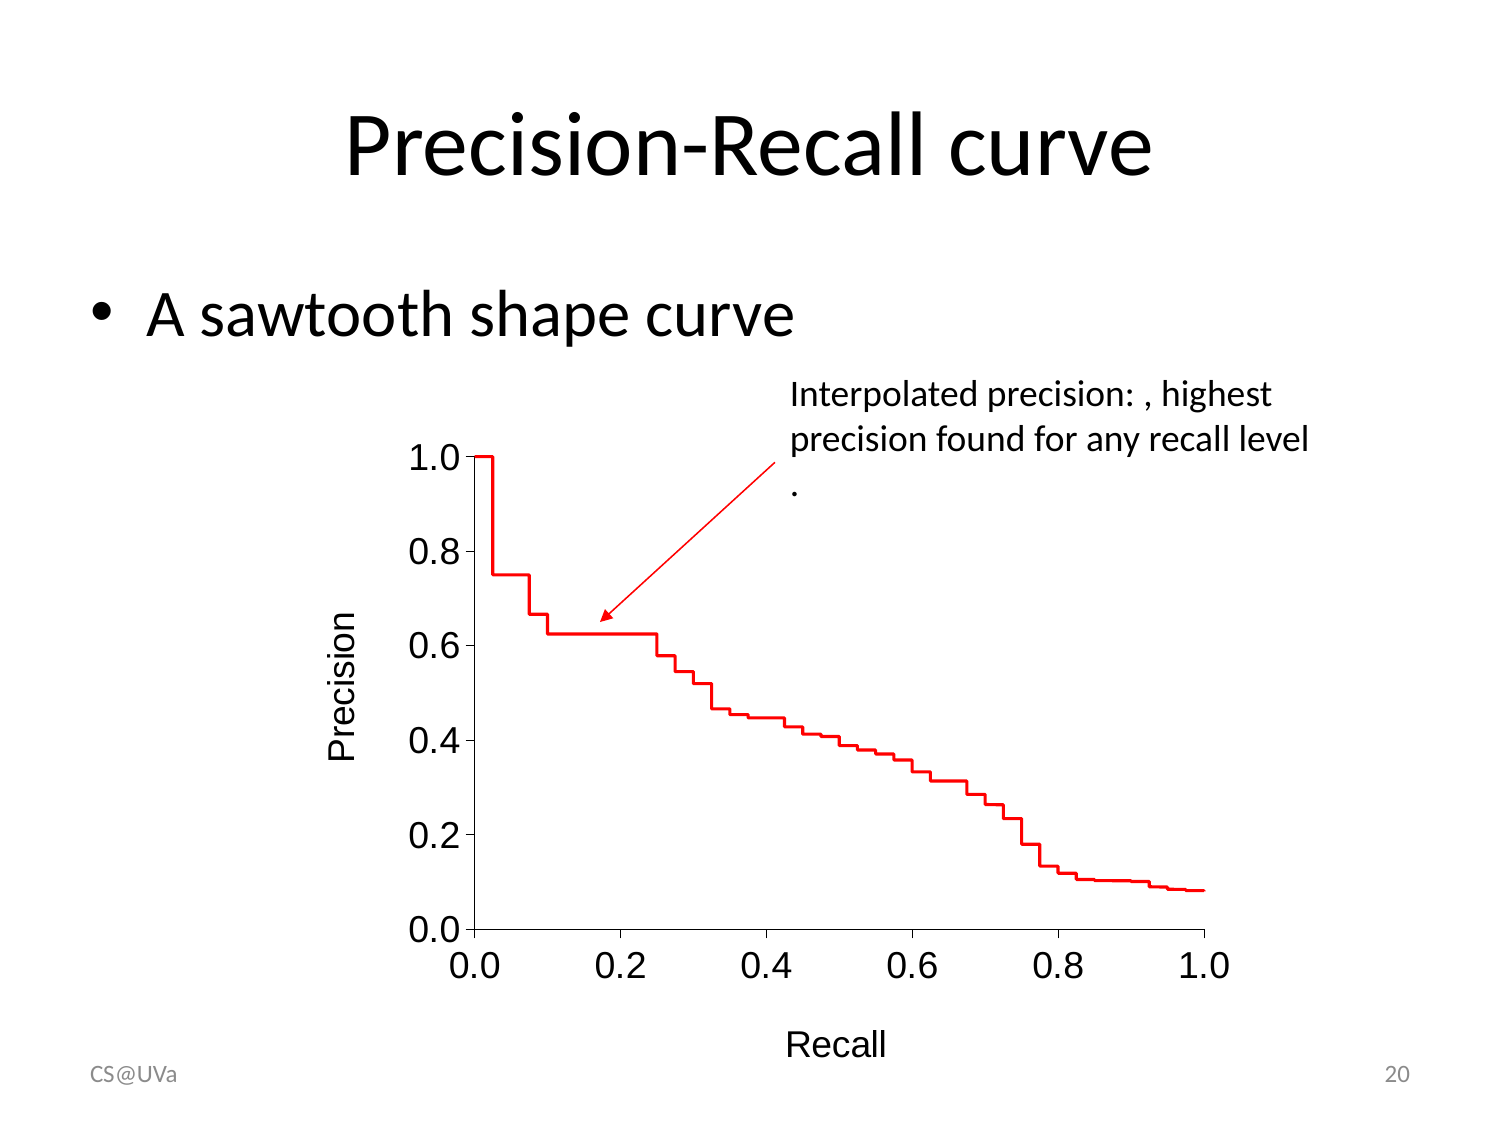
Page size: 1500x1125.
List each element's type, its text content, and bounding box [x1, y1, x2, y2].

title Precision-Recall curve [75, 45, 1425, 233]
slide_number CS@UVa [75, 1042, 235, 1103]
chart [239, 399, 1261, 1101]
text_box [599, 462, 776, 623]
slide_number 20 [1265, 1042, 1425, 1103]
list A sawtooth shape curve [75, 262, 1438, 1005]
